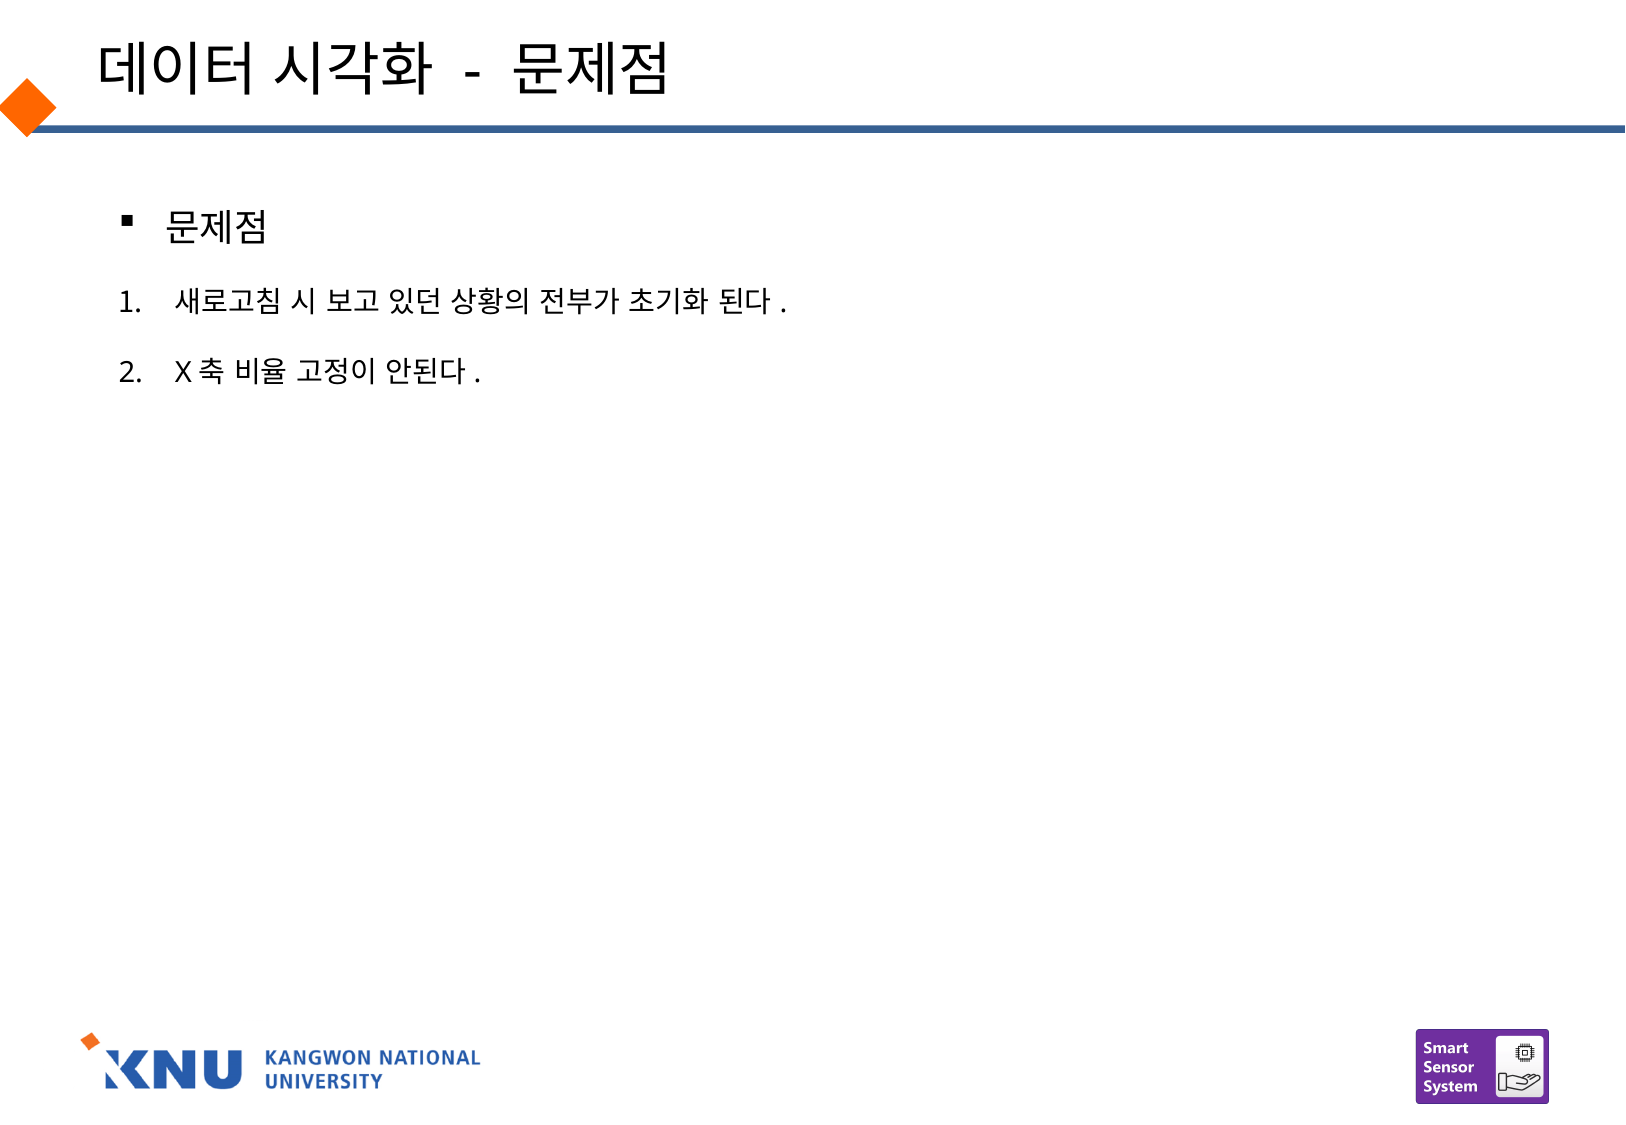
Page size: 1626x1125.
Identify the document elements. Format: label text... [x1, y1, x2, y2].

picture [18, 1012, 518, 1106]
text_box 문제점 새로고침 시 보고 있던 상황의 전부가 초기화 된다. X축 비율 고정이 안된다. [103, 196, 1581, 536]
picture [1413, 1029, 1549, 1106]
title 데이터 시각화 - 문제점 [81, 21, 1544, 114]
